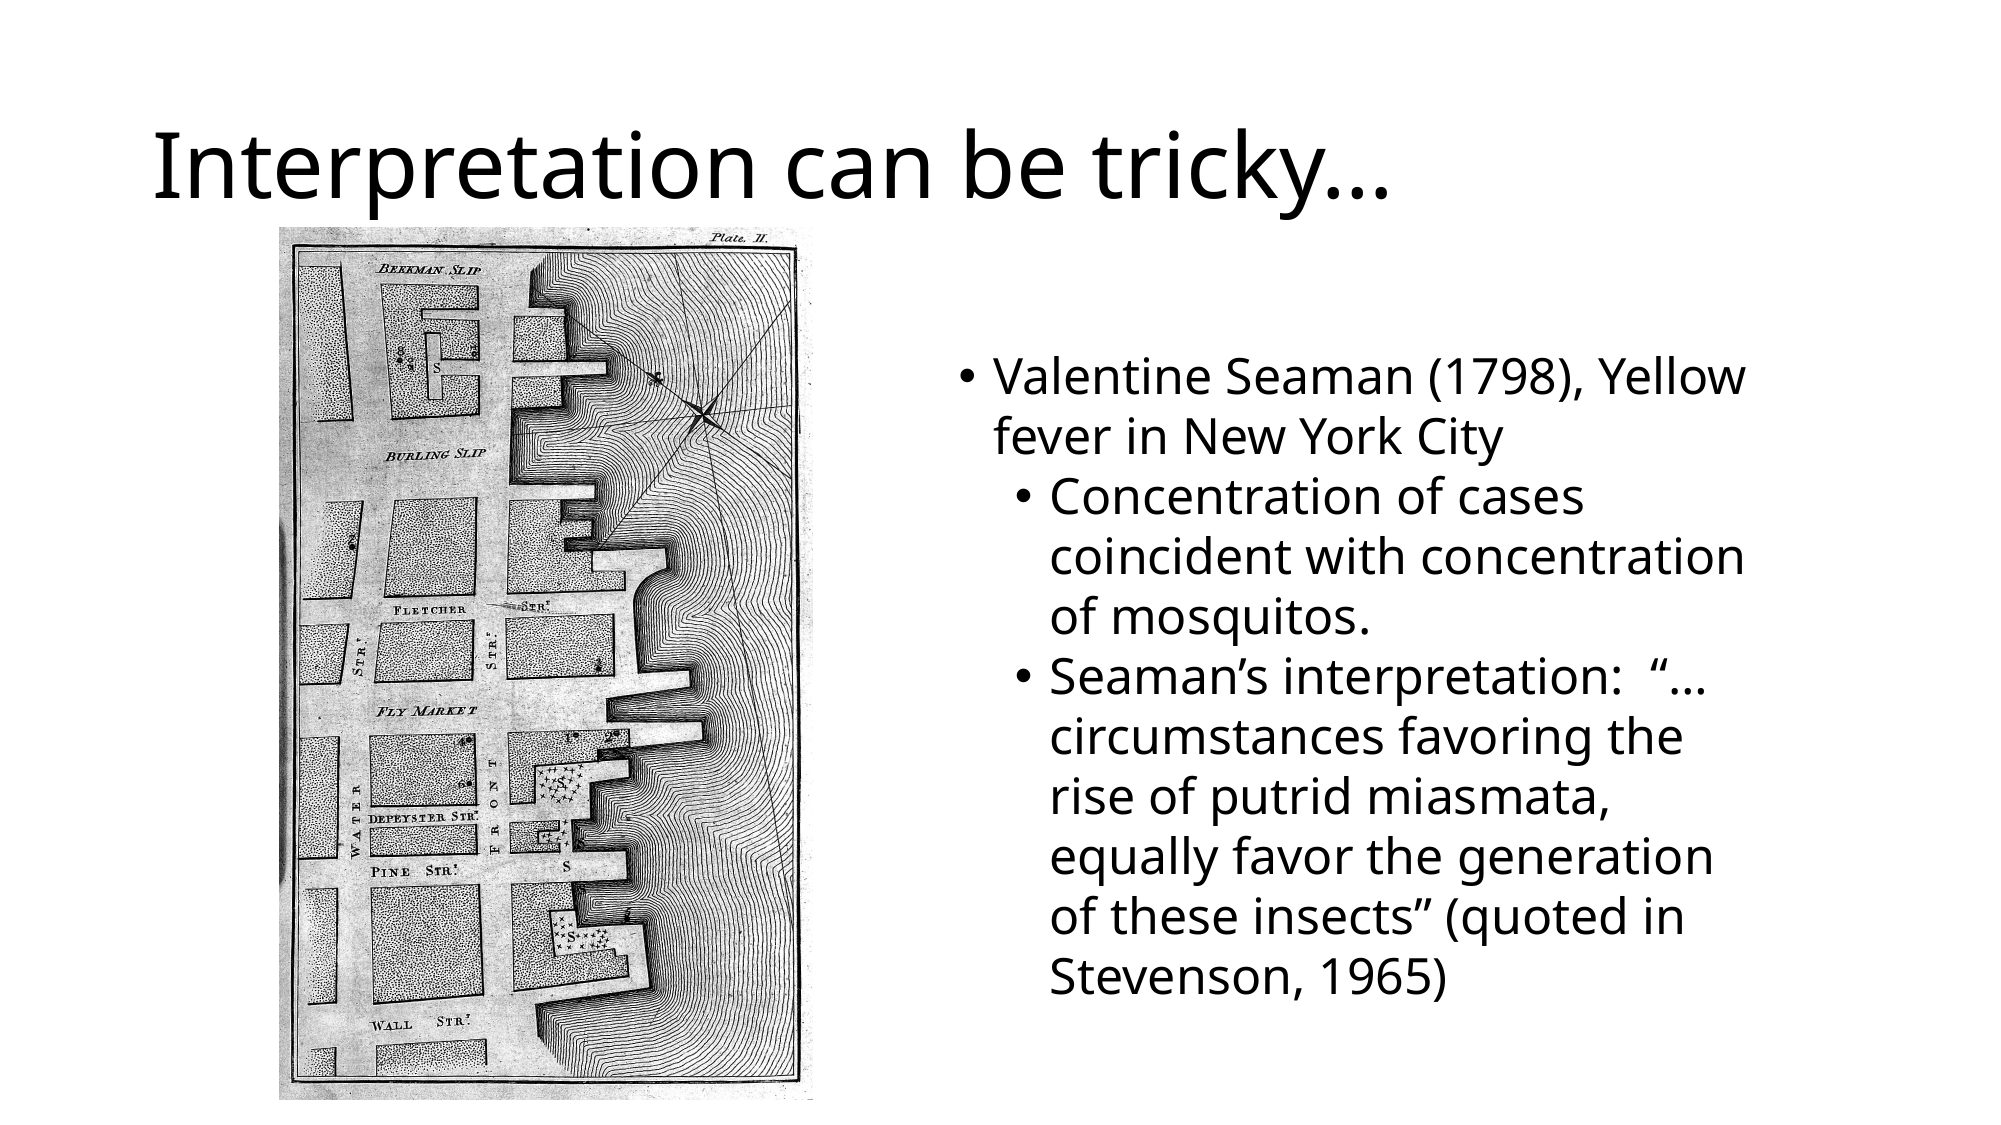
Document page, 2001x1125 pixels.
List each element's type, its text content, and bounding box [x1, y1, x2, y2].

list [0, 227, 1333, 1100]
text_box Valentine Seaman (1798), Yellow fever in New York City Concentration of cases coincident with concentration of mosquitos. Seaman’s interpretation: “…circumstances favoring the rise of putrid miasmata, equally favor the generation of these insects” (quoted in Stevenson, 1965) [1333, 337, 1785, 1013]
title Interpretation can be tricky… [137, 59, 1863, 278]
